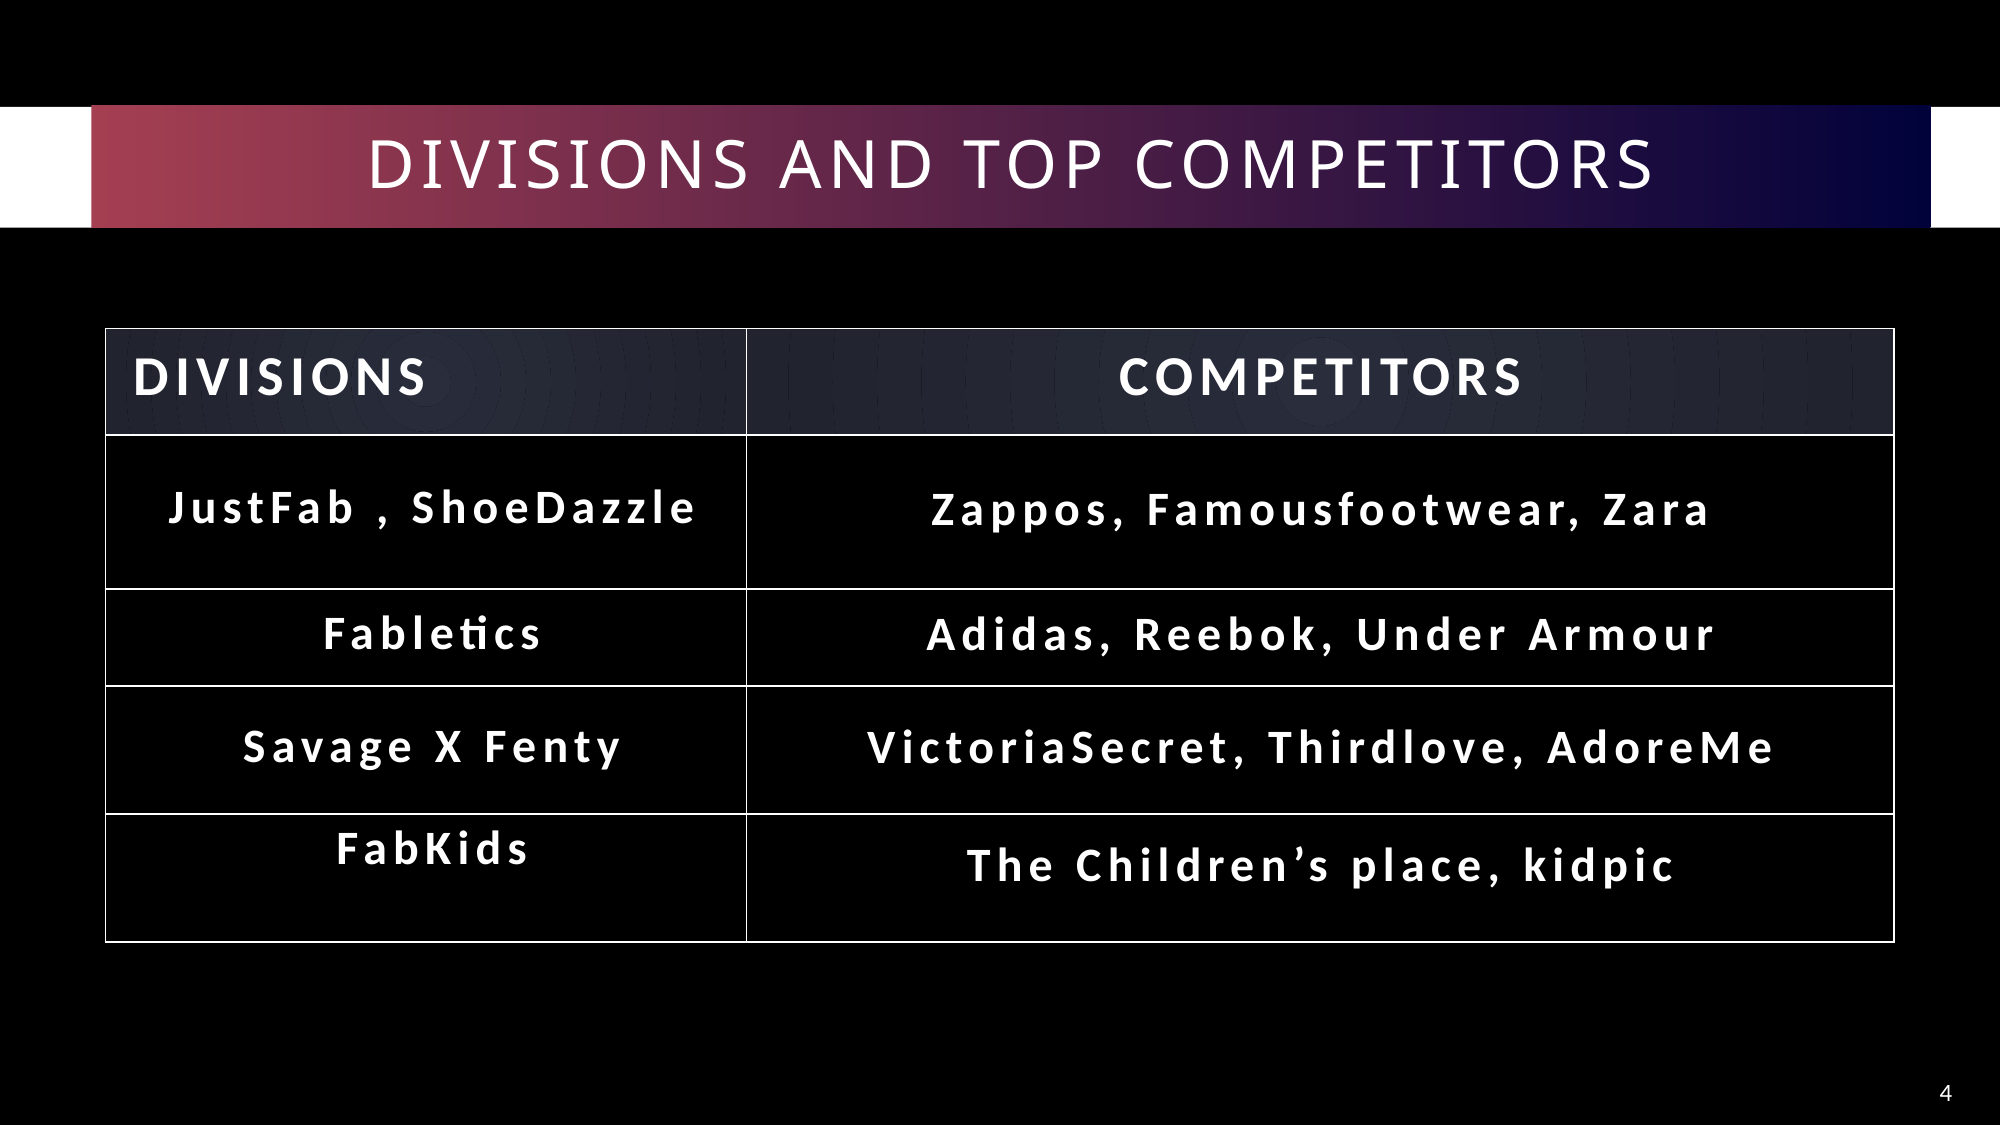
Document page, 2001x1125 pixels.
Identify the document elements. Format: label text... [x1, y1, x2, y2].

table_cell Zappos, Famousfootwear, Zara [747, 436, 1893, 588]
table_header COMPETITORS [747, 329, 1893, 434]
table_cell Savage X Fenty [106, 687, 746, 813]
table_cell VictoriaSecret, Thirdlove, AdoreMe [747, 687, 1893, 813]
table_header DIVISIONS [106, 329, 746, 434]
text_box [0, 106, 2000, 229]
table_cell The Children’s place, kidpic [747, 815, 1893, 941]
table_cell Adidas, Reebok, Under Armour [747, 590, 1893, 685]
title DIVISIONS AND Top Competitors [91, 105, 1931, 228]
table_cell JustFab , ShoeDazzle [106, 436, 746, 588]
slide_number 4 [1894, 1061, 1968, 1121]
table_cell FabKids [106, 815, 746, 941]
table_cell Fabletics [106, 590, 746, 685]
